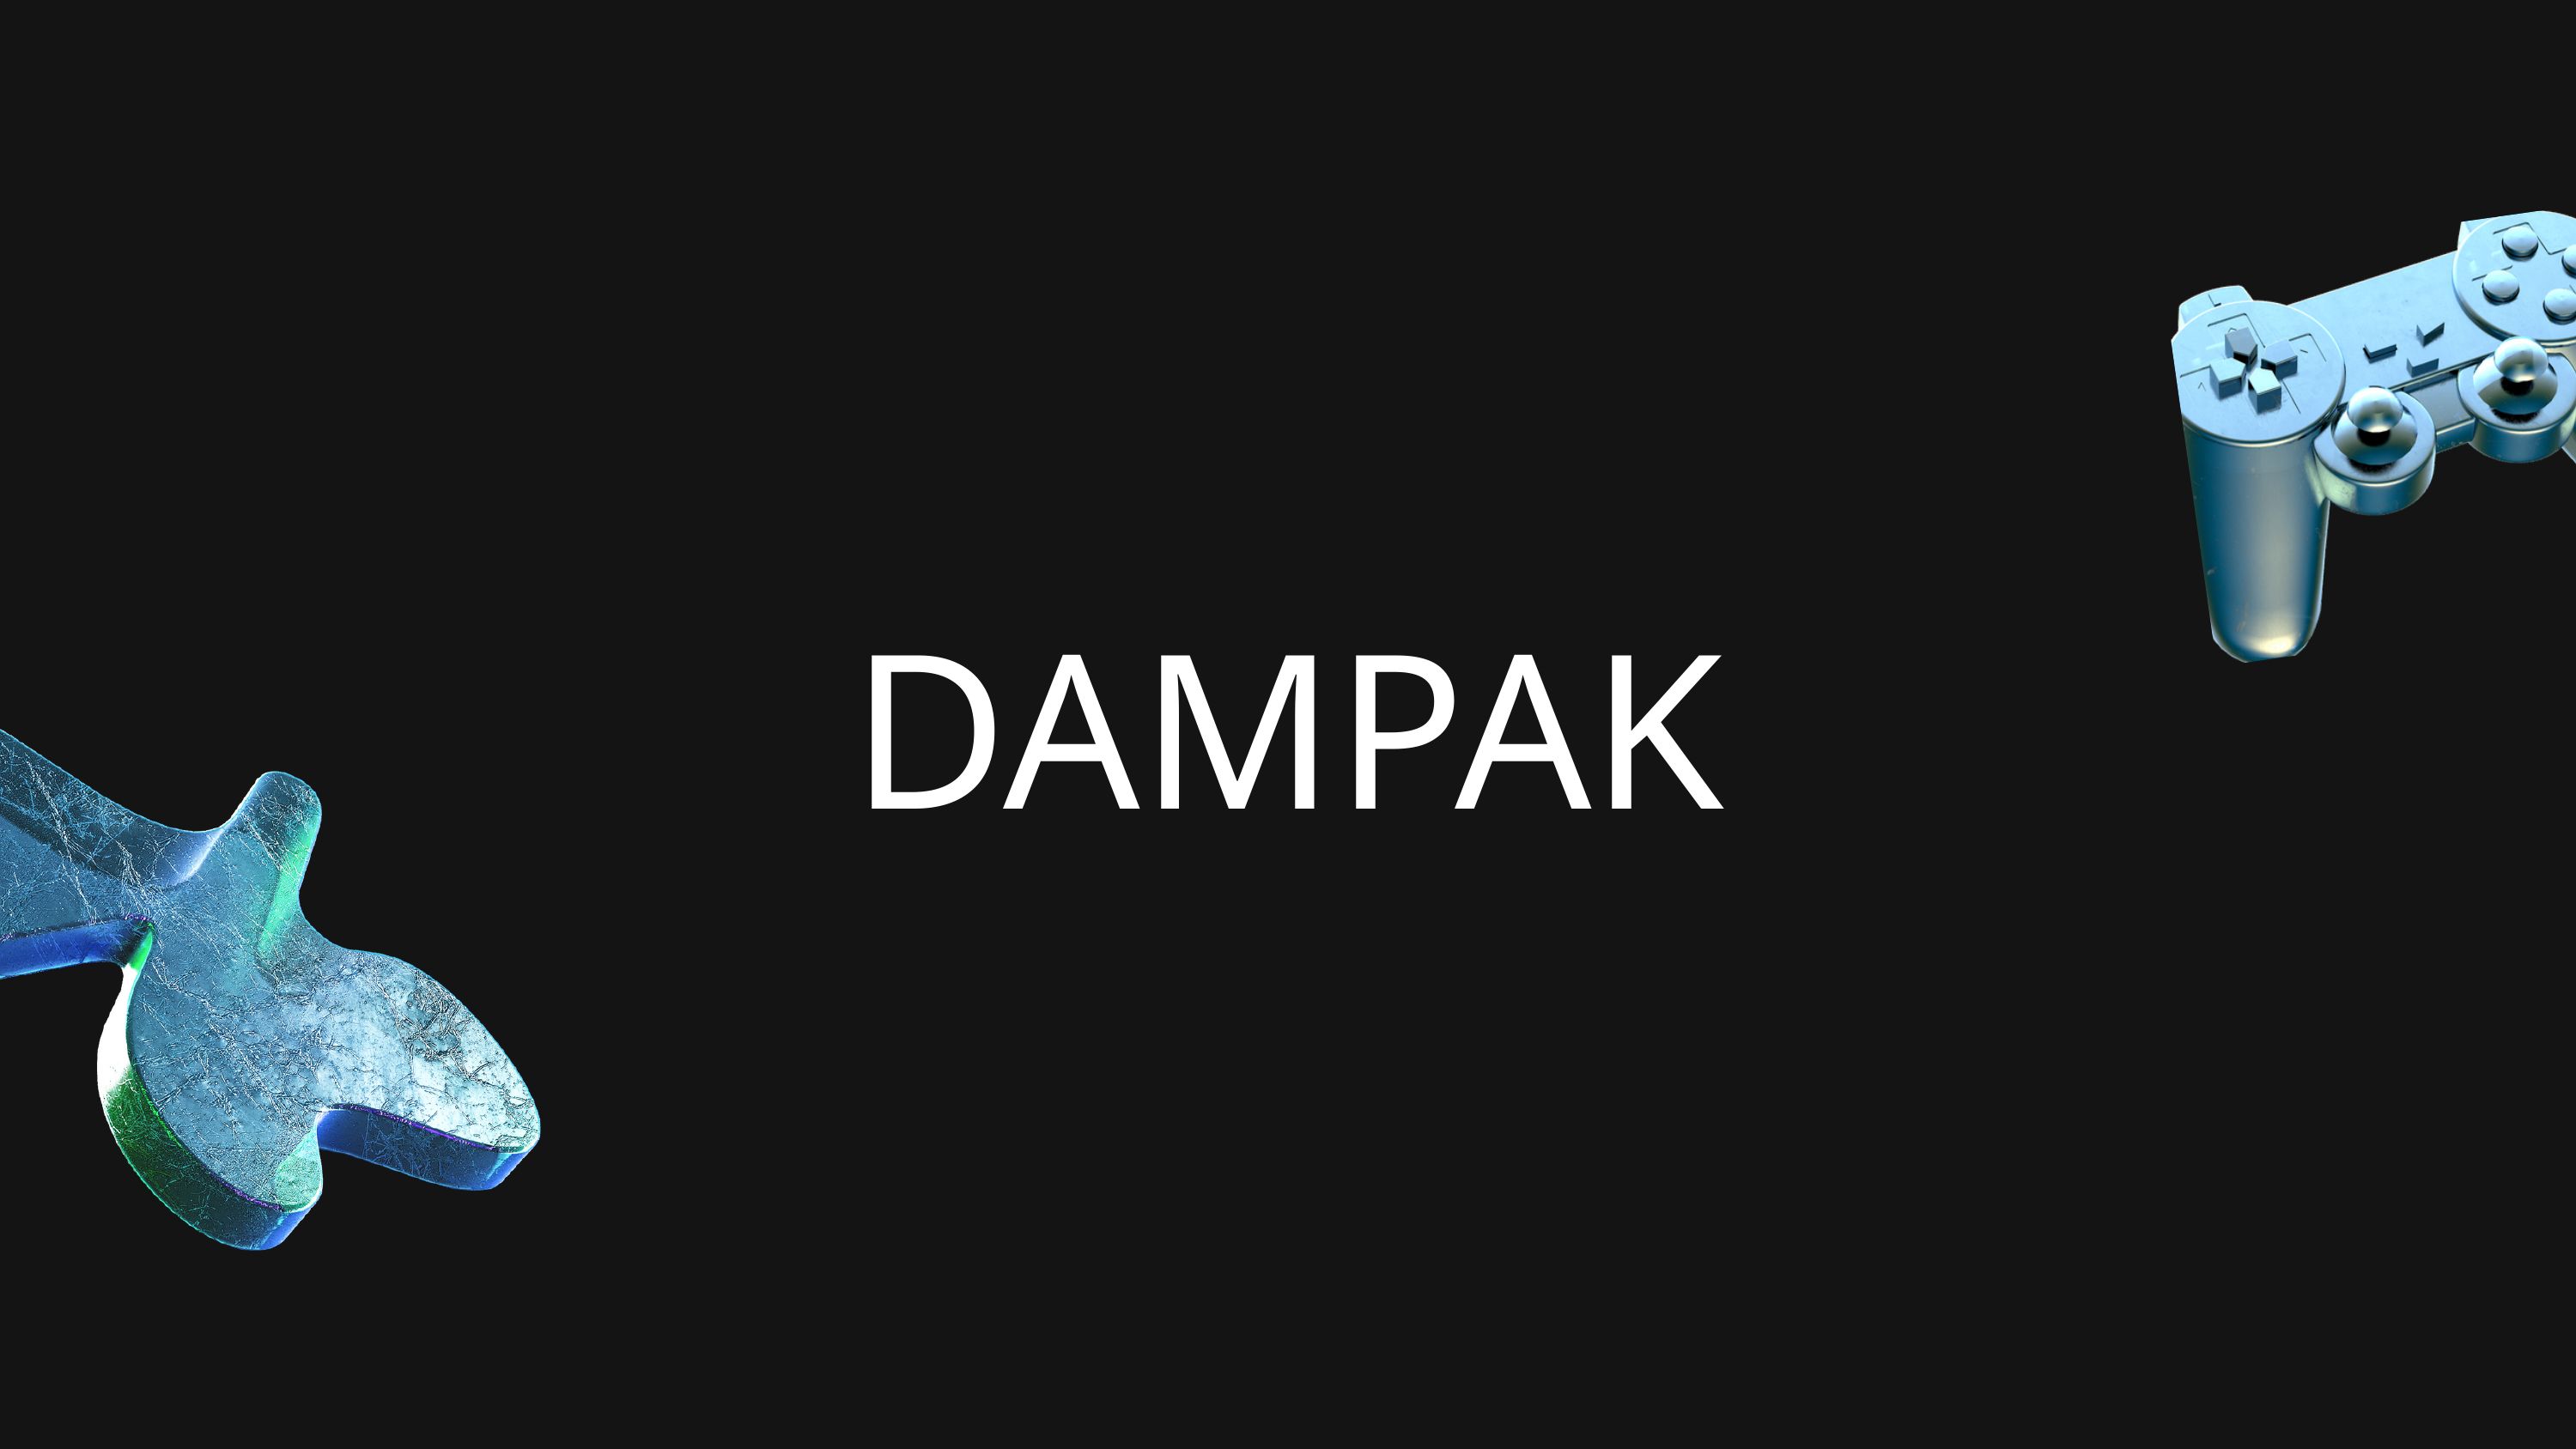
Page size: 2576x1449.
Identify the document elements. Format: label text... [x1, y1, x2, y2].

text_box DAMPAK [467, 594, 2109, 852]
text_box [2160, 205, 2576, 667]
text_box [0, 693, 541, 1251]
